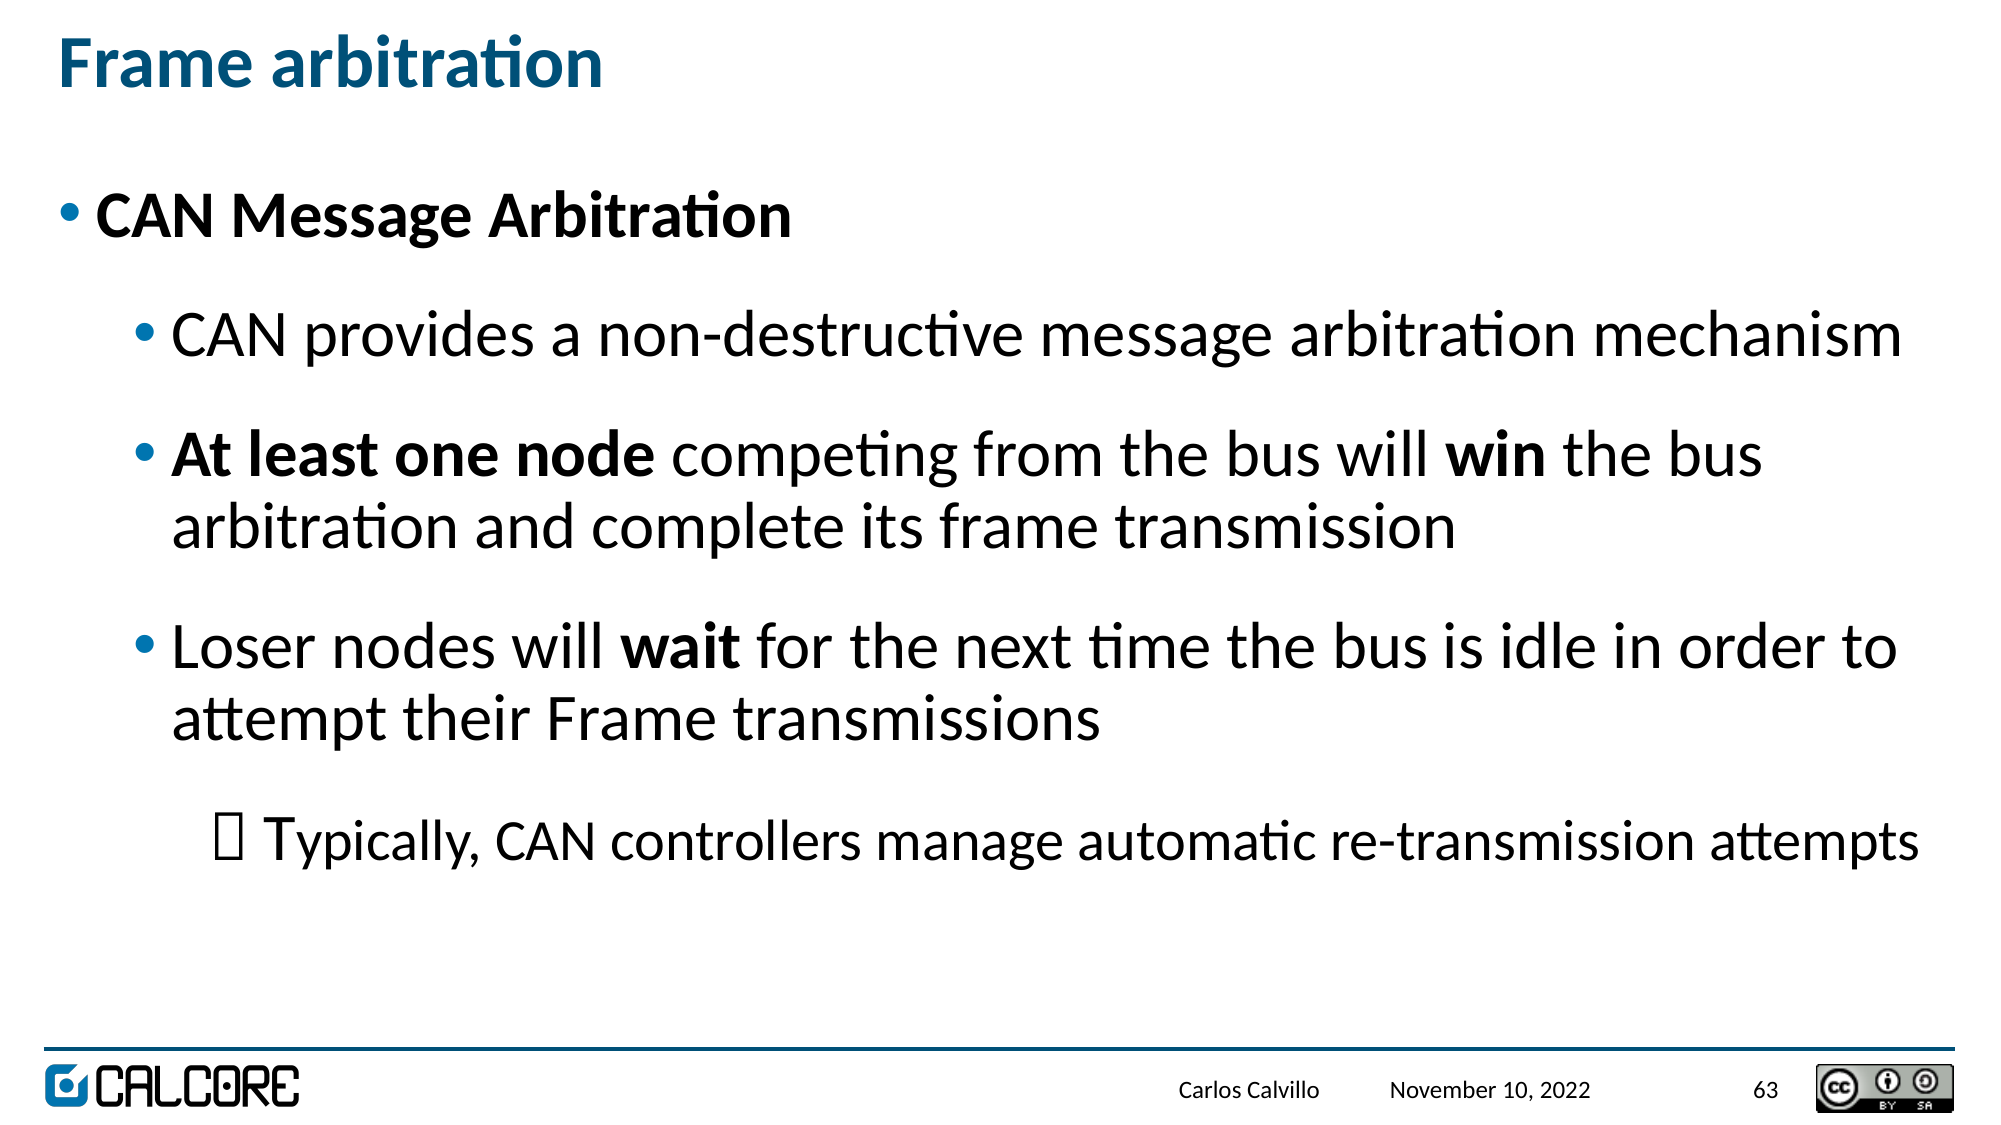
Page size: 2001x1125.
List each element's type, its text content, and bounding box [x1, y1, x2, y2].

footer Carlos Calvillo [1158, 1067, 1341, 1111]
list CAN Message Arbitration CAN provides a non-destructive message arbitration mechanism At least one node competing from the bus will win the bus arbitration and complete its frame transmission Loser nodes will wait for the next time the bus is idle in order to attempt their Frame transmissions  Typically, CAN controllers manage automatic re-transmission attempts [43, 171, 1955, 1027]
slide_number 63 [1622, 1067, 1794, 1111]
picture [55, 1064, 88, 1097]
picture [96, 1065, 299, 1107]
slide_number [1356, 1067, 1607, 1111]
picture [1816, 1064, 1954, 1113]
title Frame arbitration [43, 3, 1955, 124]
